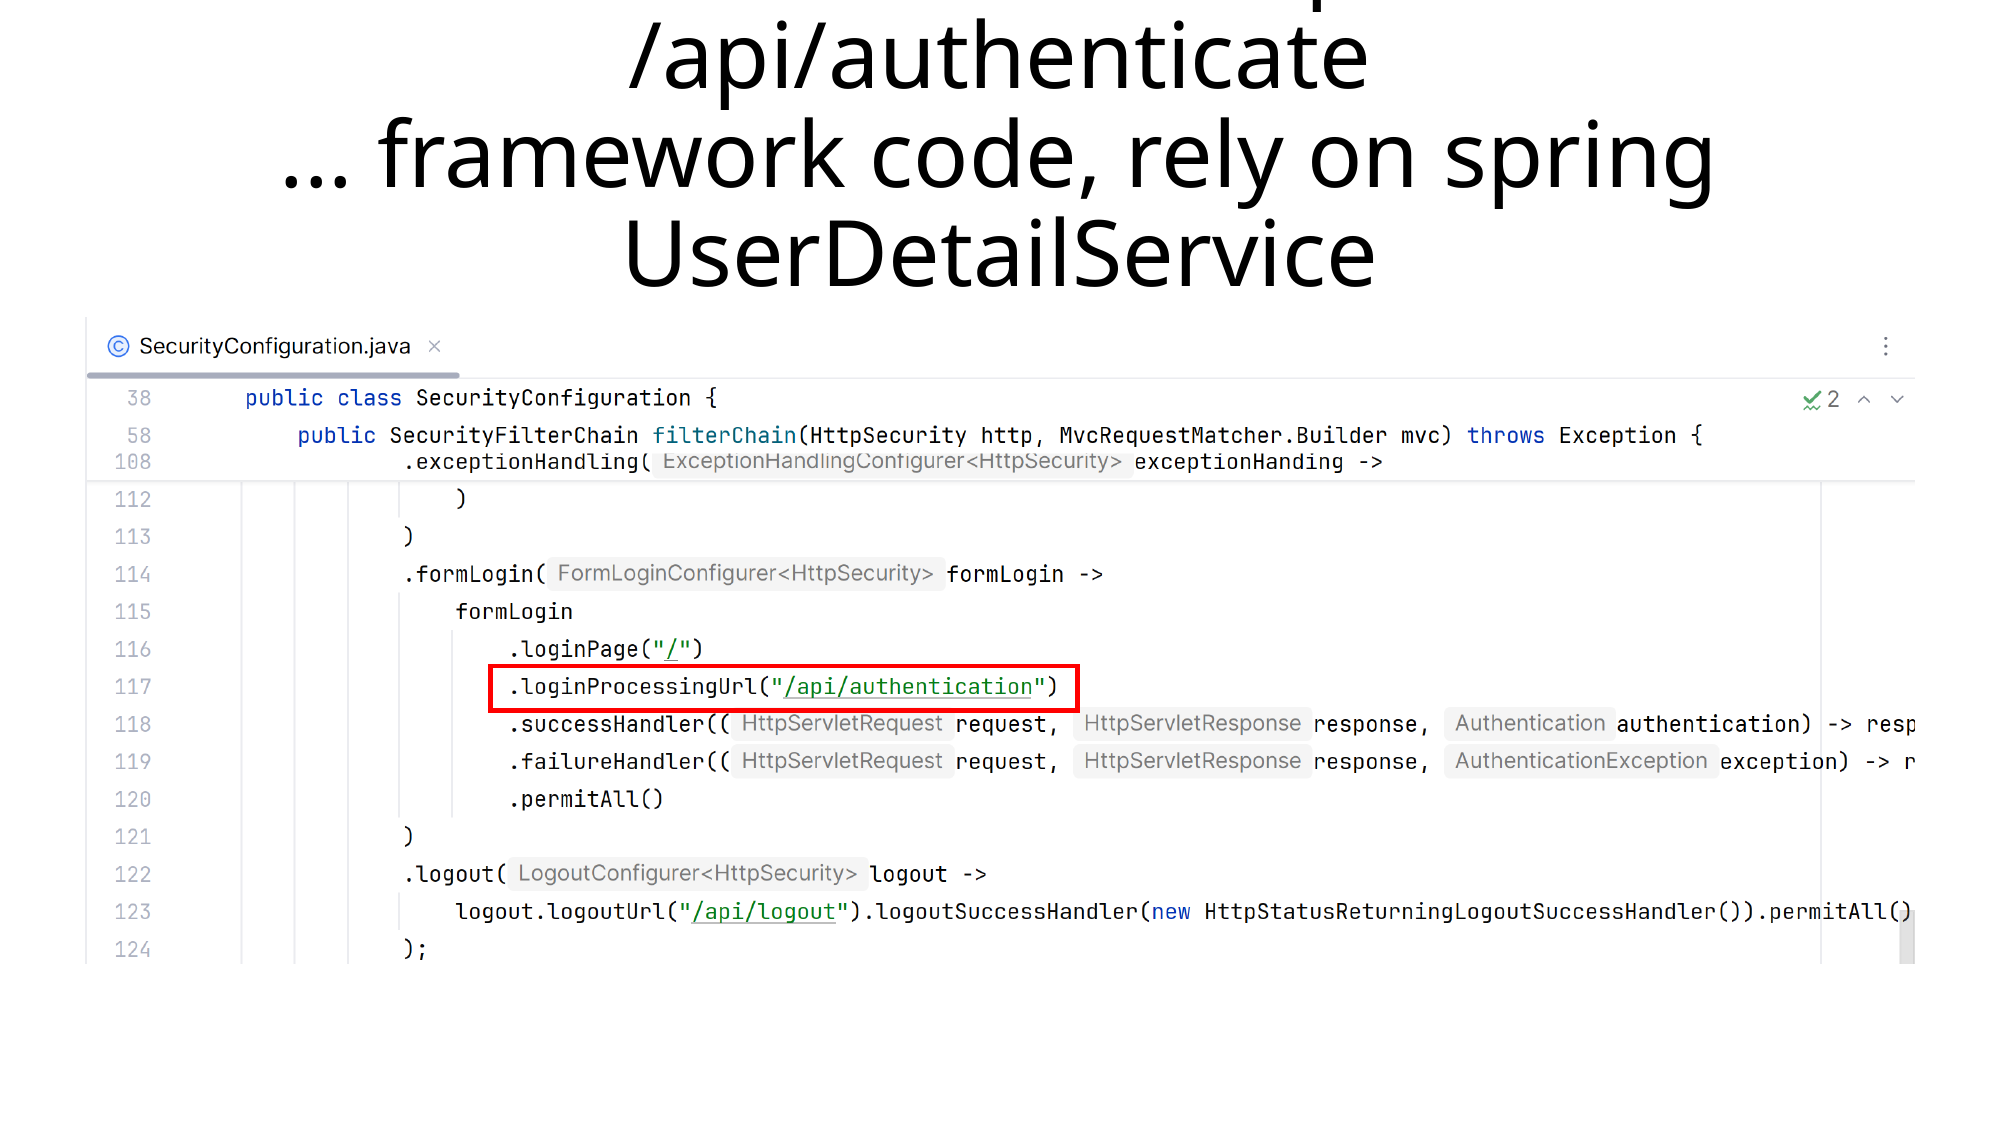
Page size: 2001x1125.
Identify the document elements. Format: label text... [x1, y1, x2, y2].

picture [85, 317, 1915, 964]
title Backend Code for Http POST /api/authenticate ... framework code, rely on spring UserDetailService [28, 0, 1972, 218]
